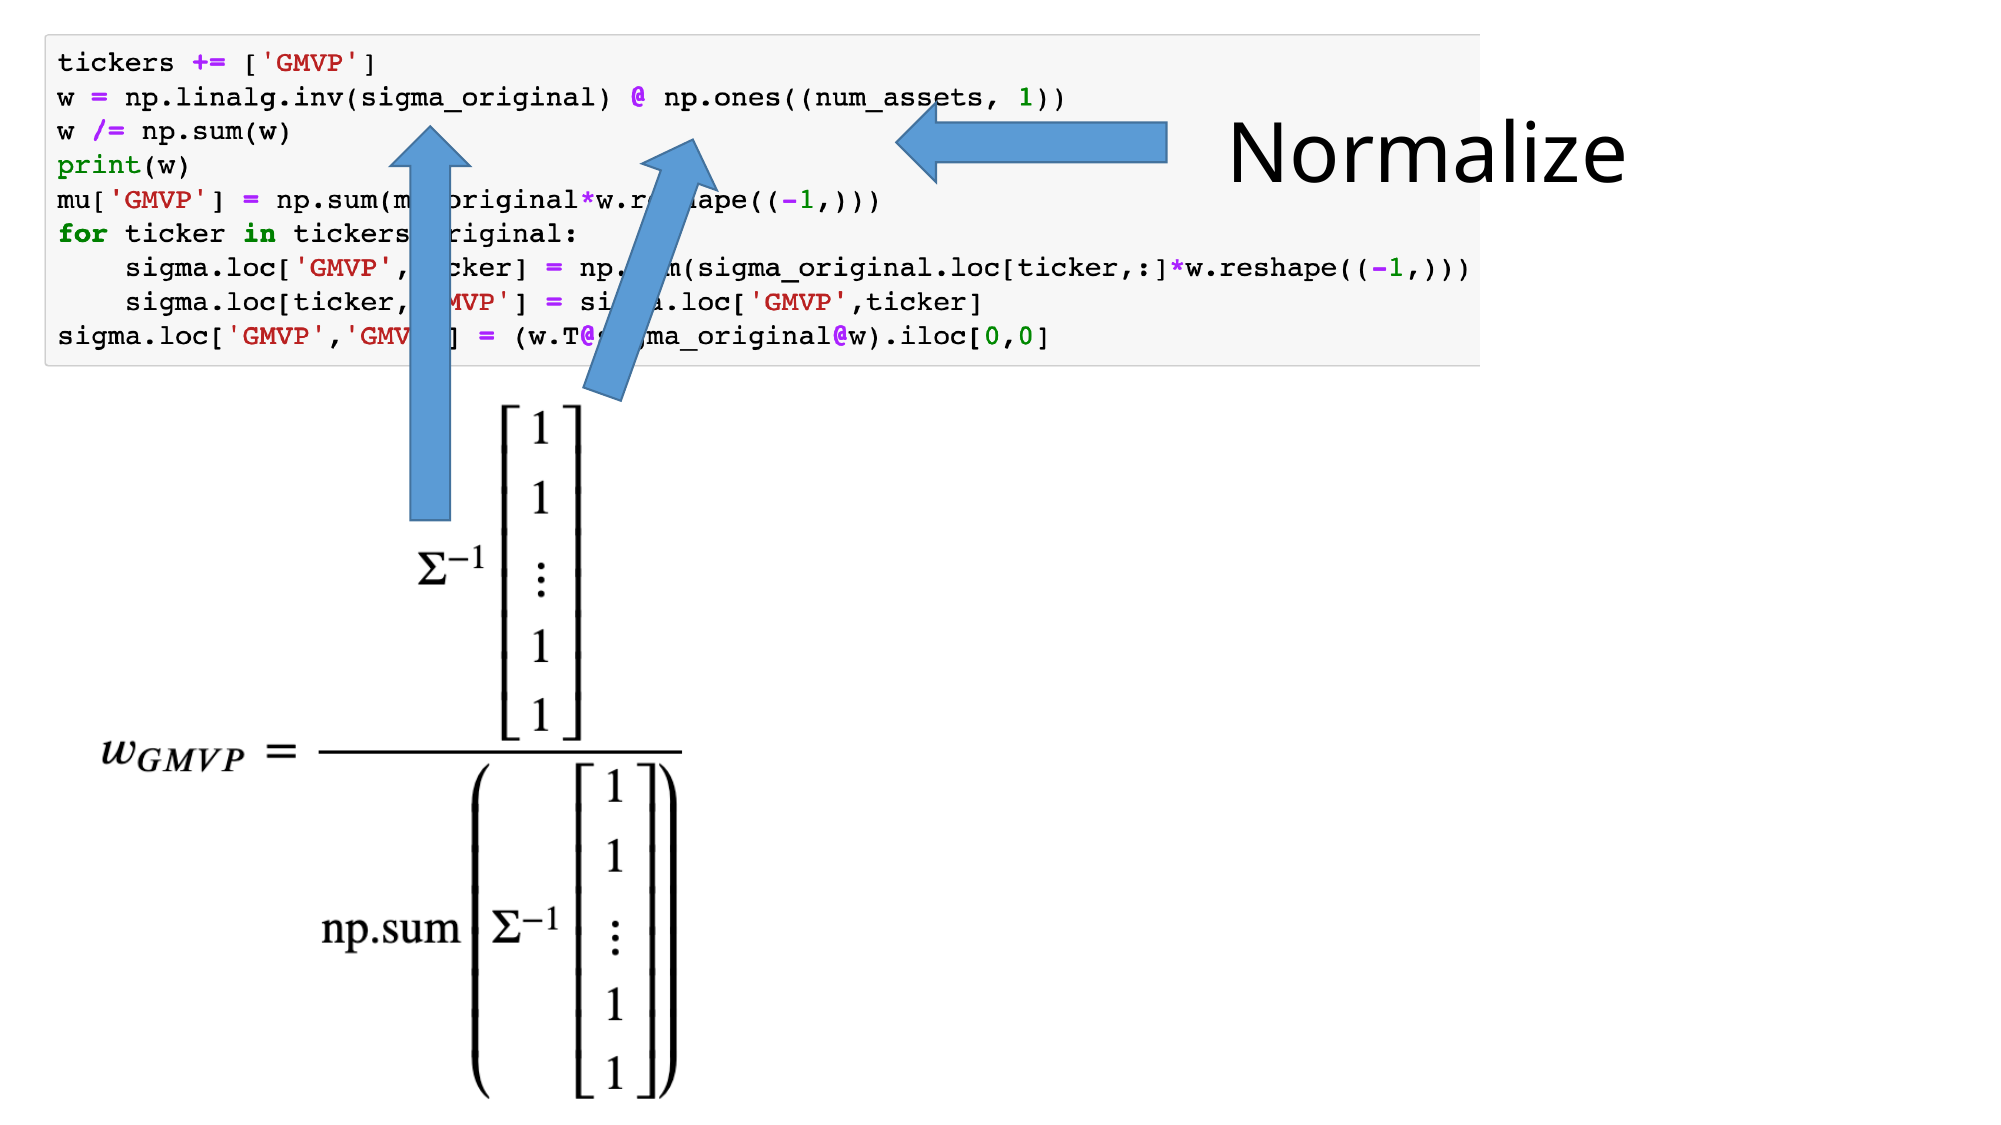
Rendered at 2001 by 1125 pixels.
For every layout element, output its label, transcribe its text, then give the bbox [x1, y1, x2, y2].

text_box Normalize [1480, 91, 1644, 207]
picture [35, 25, 1480, 1125]
